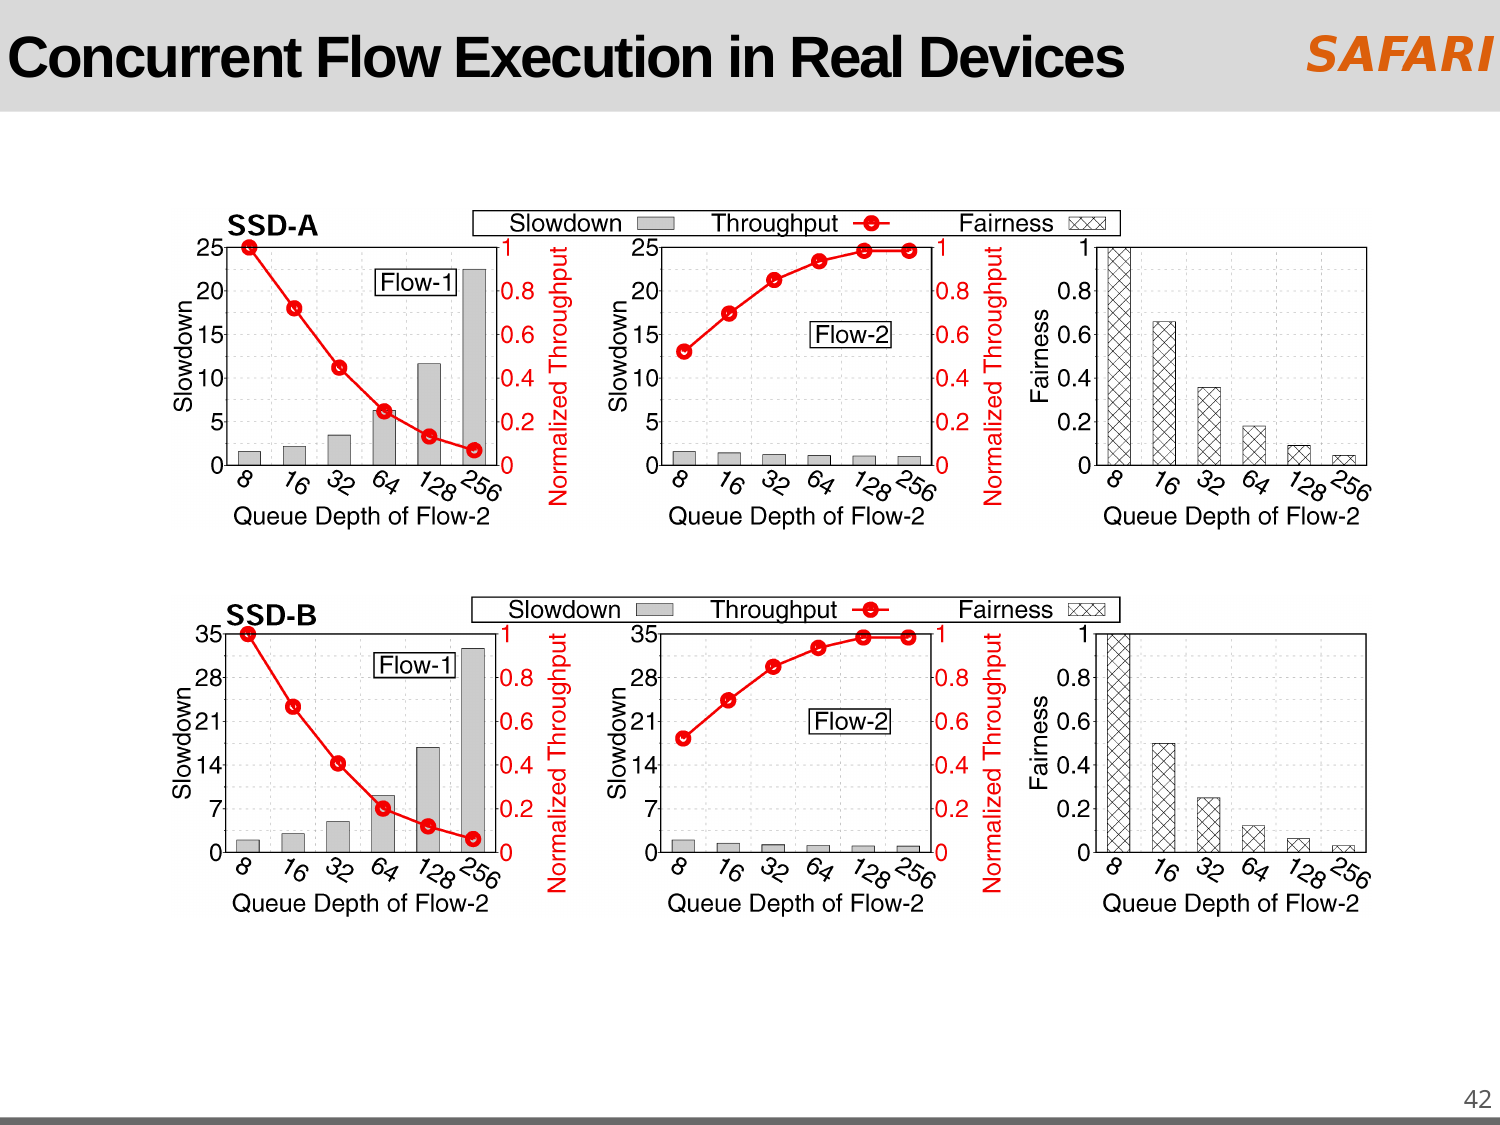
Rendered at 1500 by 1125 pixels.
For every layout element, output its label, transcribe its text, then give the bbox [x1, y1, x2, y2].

slide_number 42 [1275, 1079, 1500, 1118]
picture [1305, 26, 1500, 83]
title Concurrent Flow Execution in Real Devices [0, 22, 1300, 94]
picture [170, 207, 1372, 530]
picture [170, 595, 1372, 918]
